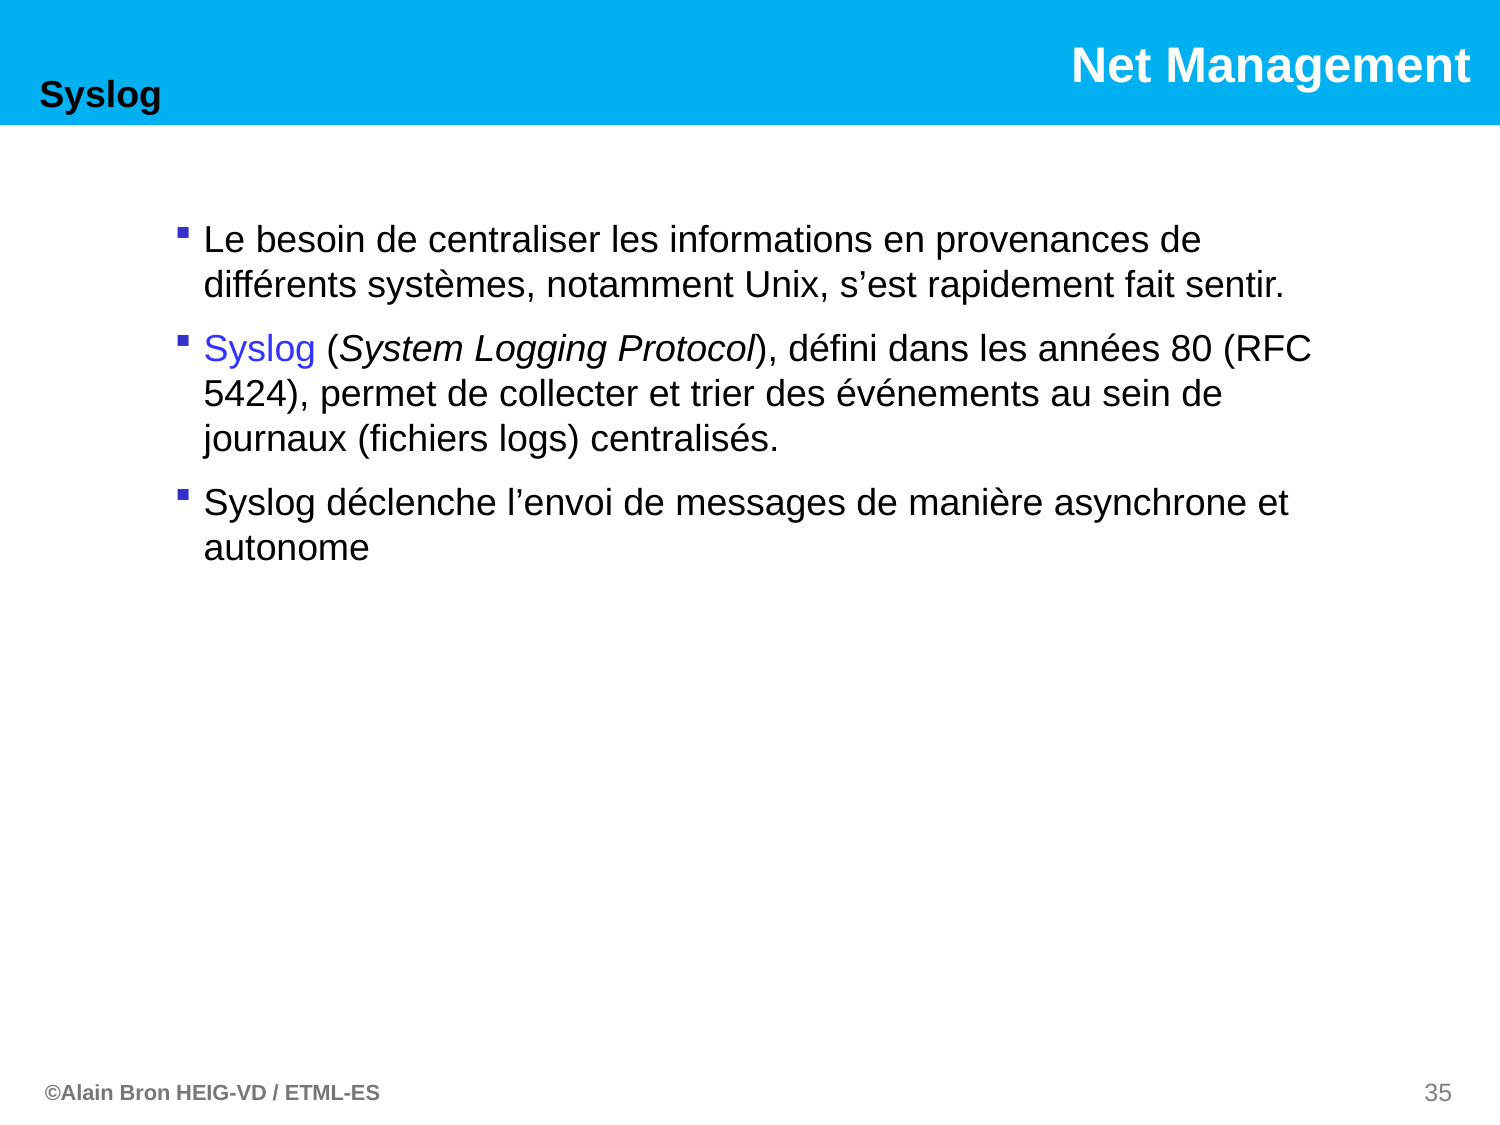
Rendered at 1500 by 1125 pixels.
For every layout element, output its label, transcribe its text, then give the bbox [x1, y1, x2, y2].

text_box Syslog [24, 62, 1299, 123]
text_box Le besoin de centraliser les informations en provenances de différents systèmes, notamment Unix, s’est rapidement fait sentir. Syslog (System Logging Protocol), défini dans les années 80 (RFC 5424), permet de collecter et trier des événements au sein de journaux (fichiers logs) centralisés. Syslog déclenche l’envoi de messages de manière asynchrone et autonome [159, 207, 1369, 639]
